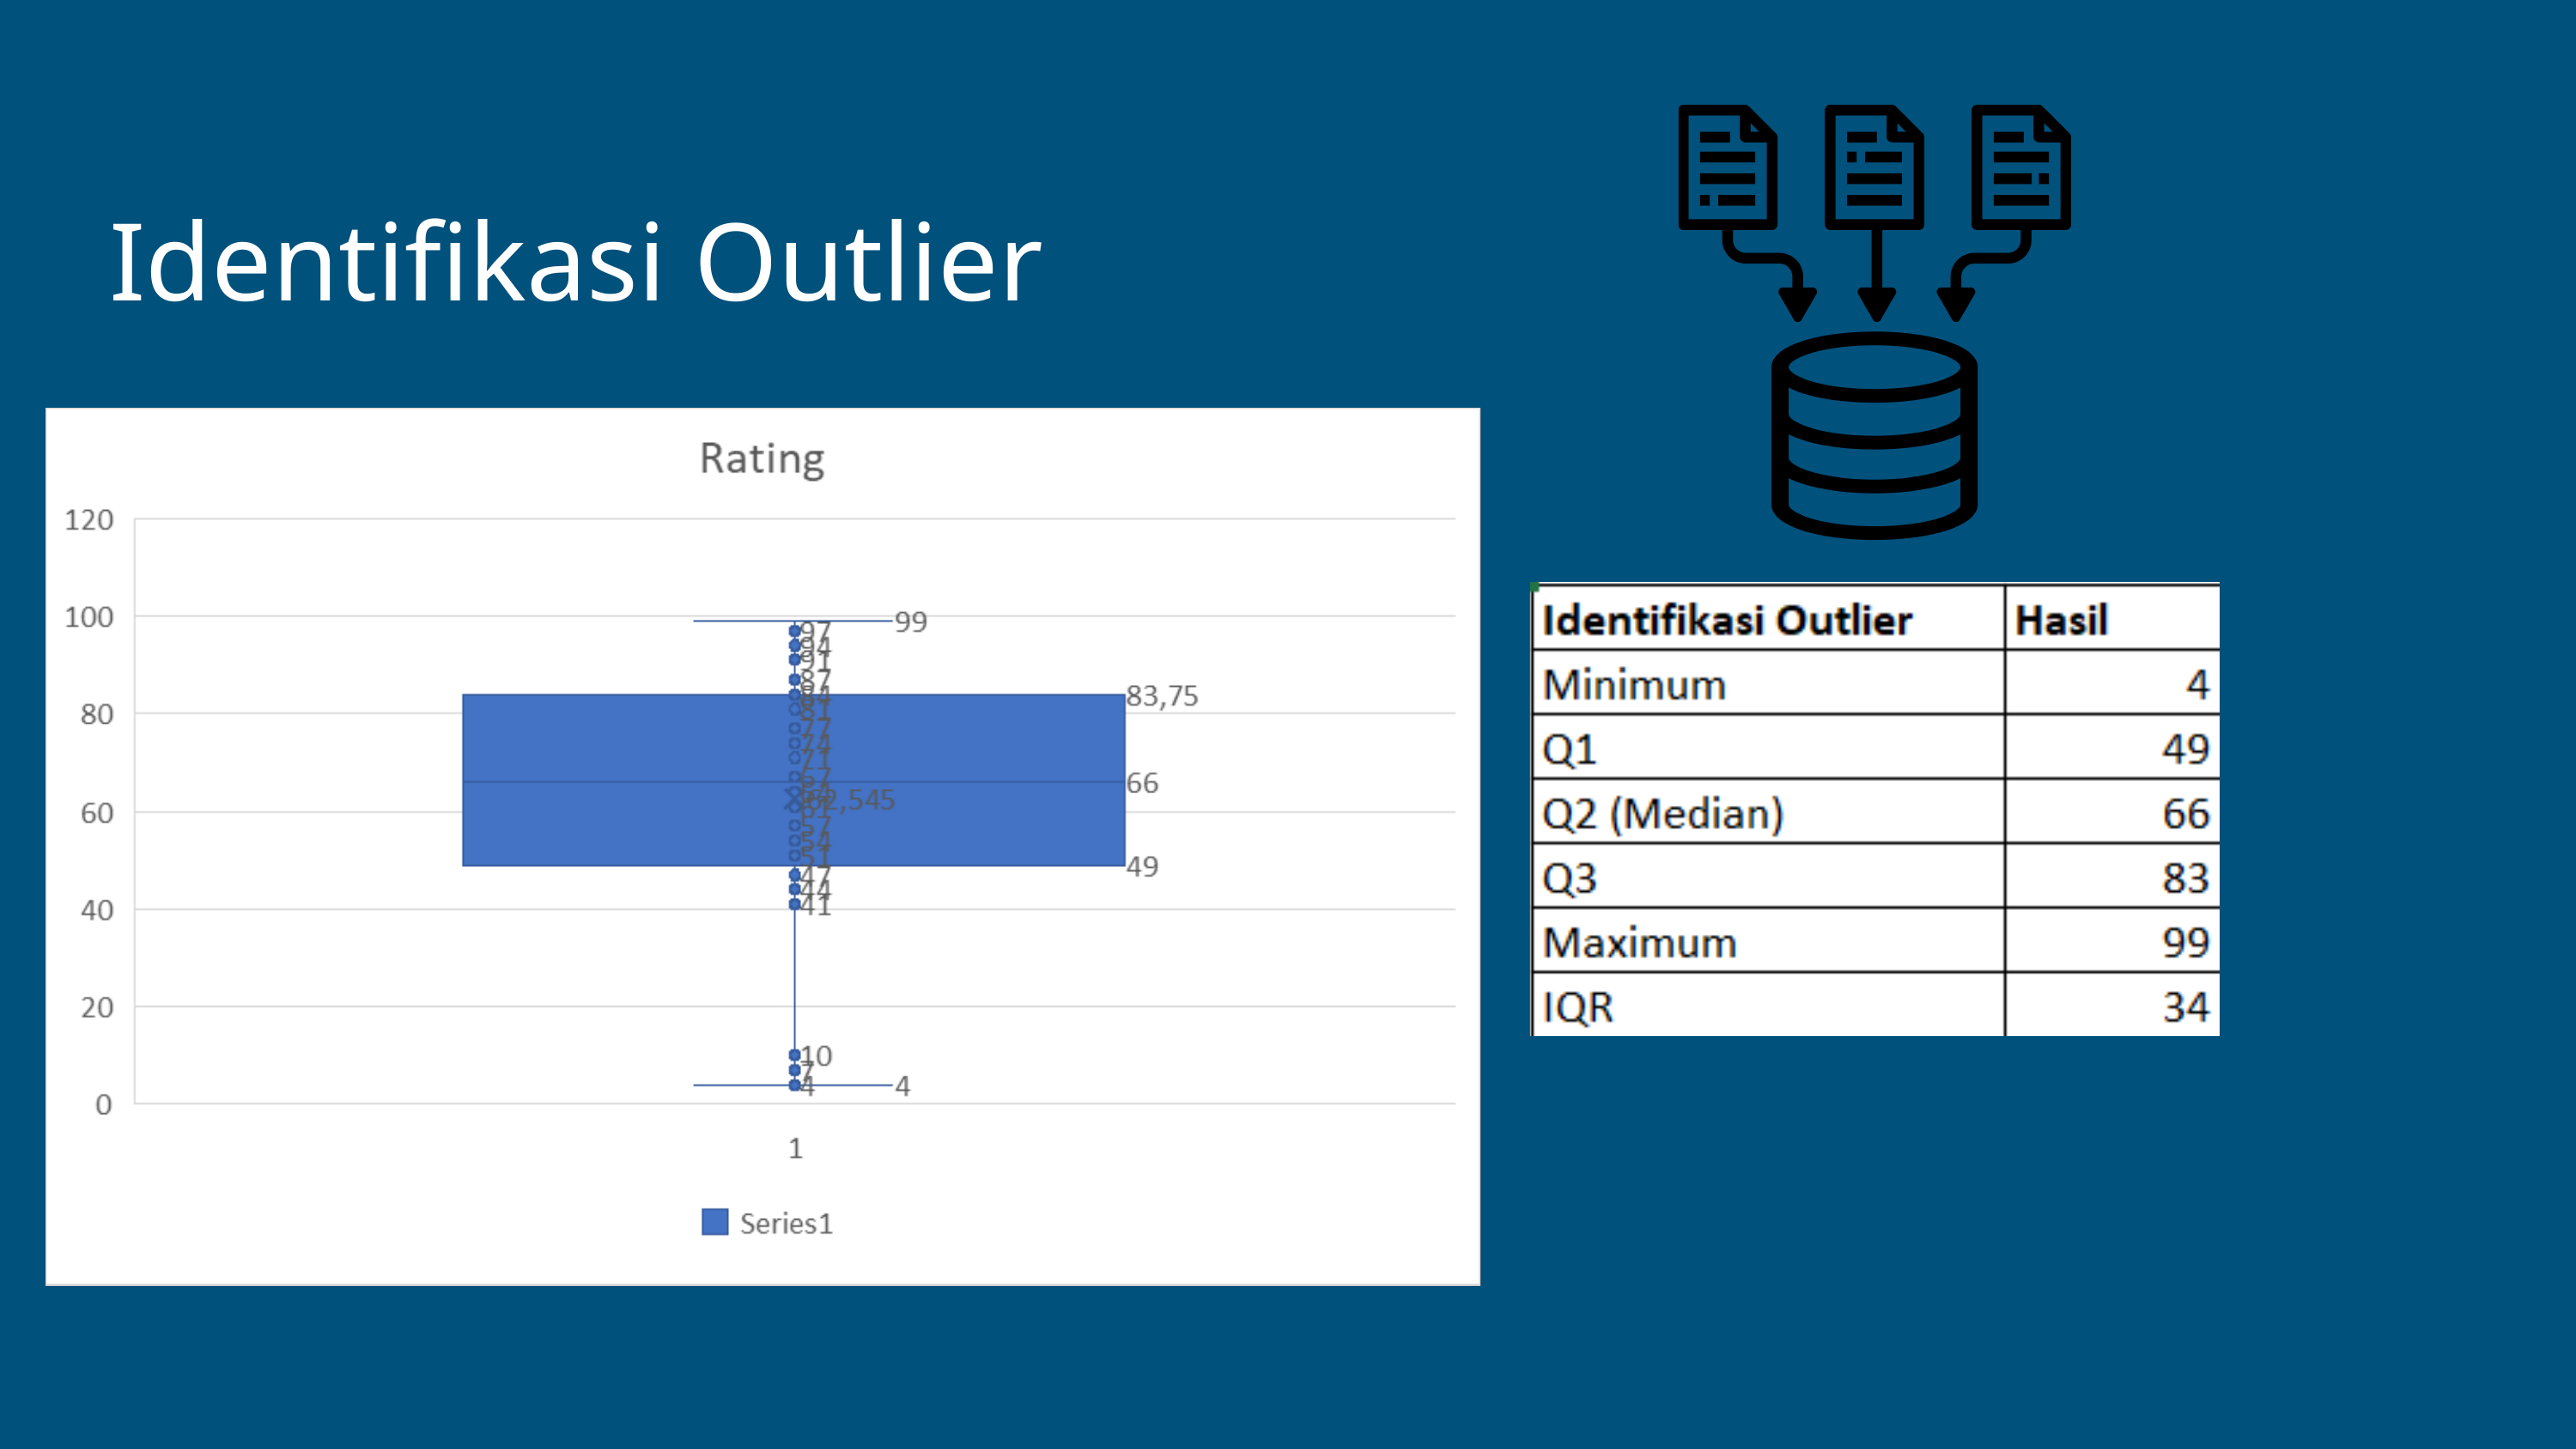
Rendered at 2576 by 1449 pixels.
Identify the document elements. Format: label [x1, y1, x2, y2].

text_box [108, 128, 2467, 323]
text_box [1529, 582, 2220, 1036]
text_box [1678, 105, 2071, 128]
text_box [46, 408, 1483, 1286]
text_box [1678, 332, 2071, 540]
